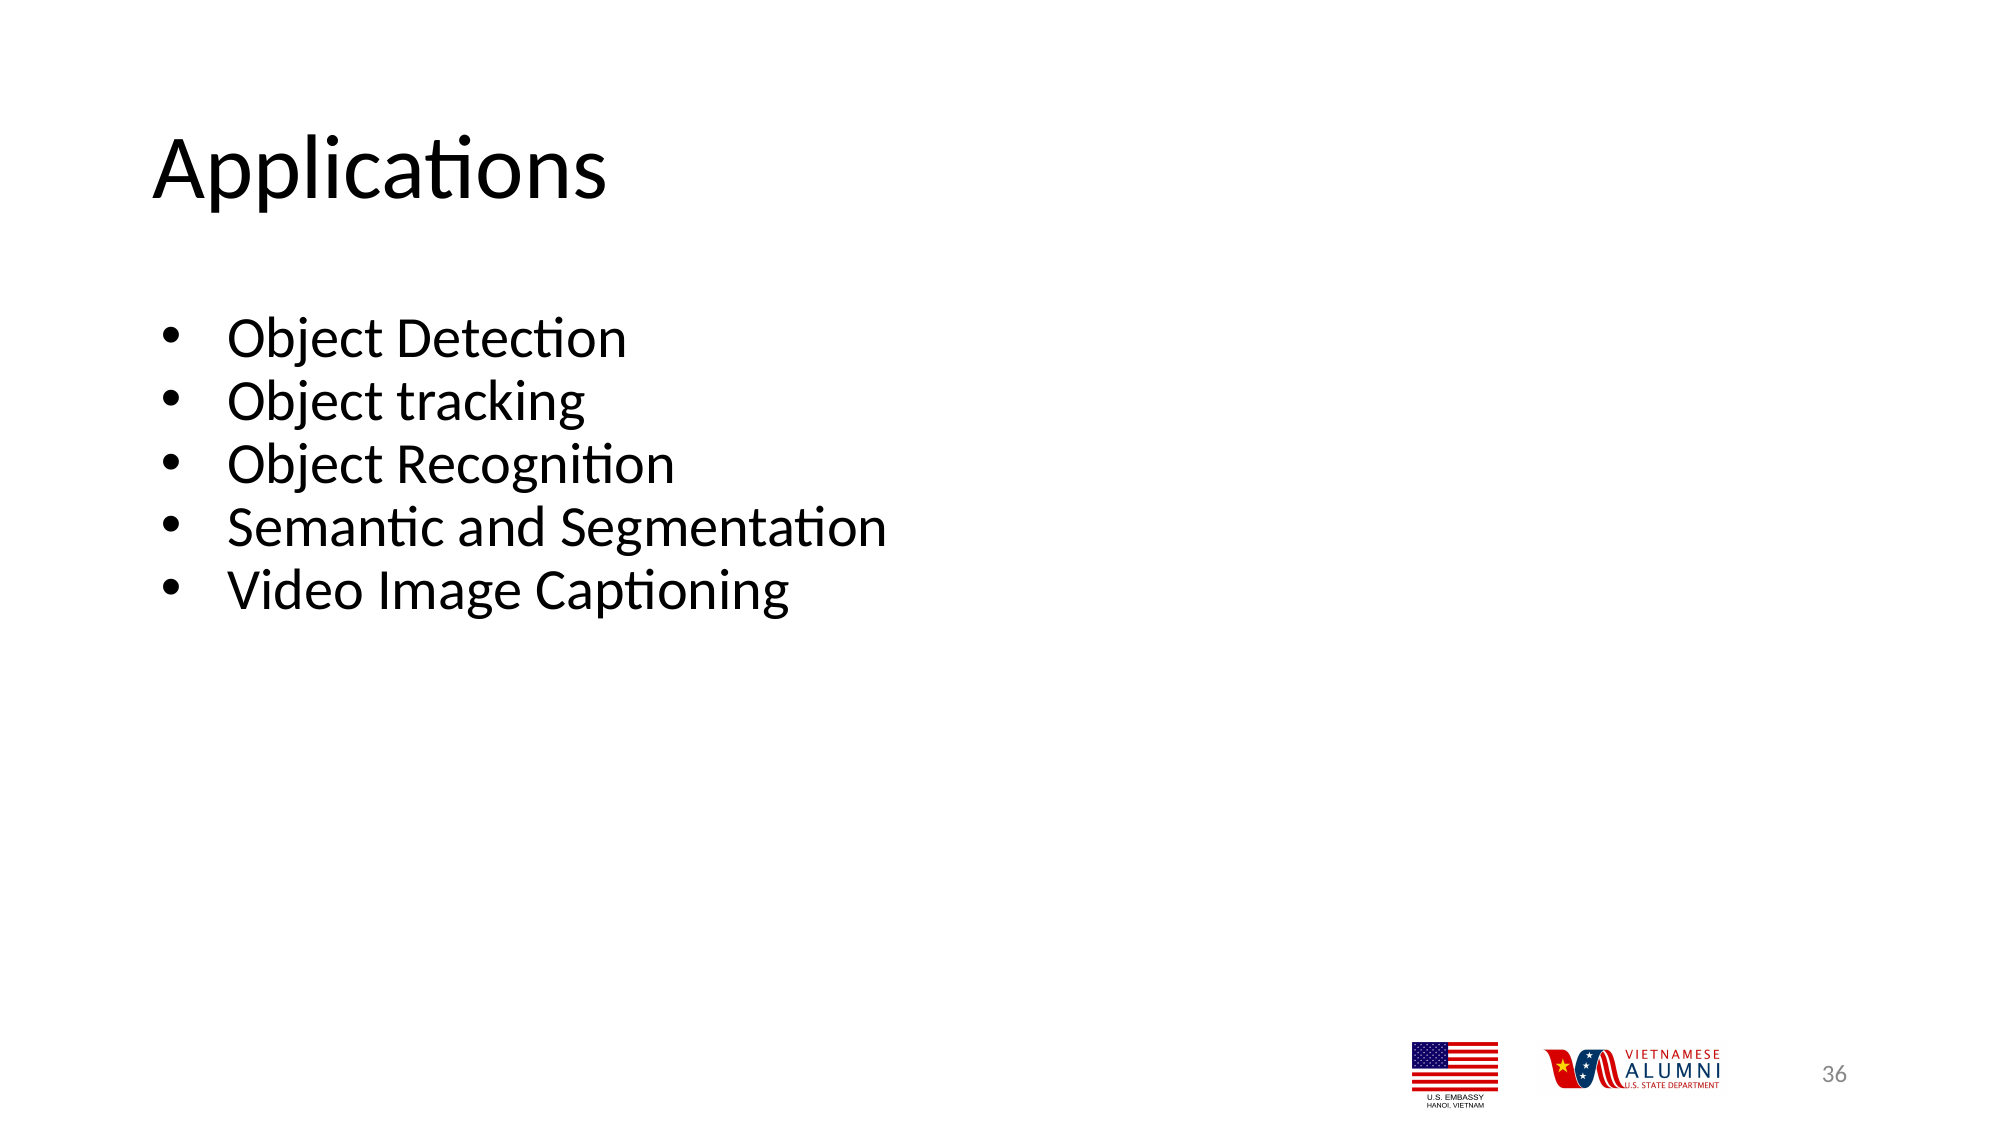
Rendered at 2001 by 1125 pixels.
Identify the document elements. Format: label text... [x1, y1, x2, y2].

slide_number 36 [1412, 1042, 1863, 1103]
picture [1412, 1103, 1498, 1113]
title Applications [137, 59, 1863, 278]
list Object Detection Object tracking Object Recognition Semantic and Segmentation Video Image Captioning [137, 299, 1863, 1014]
